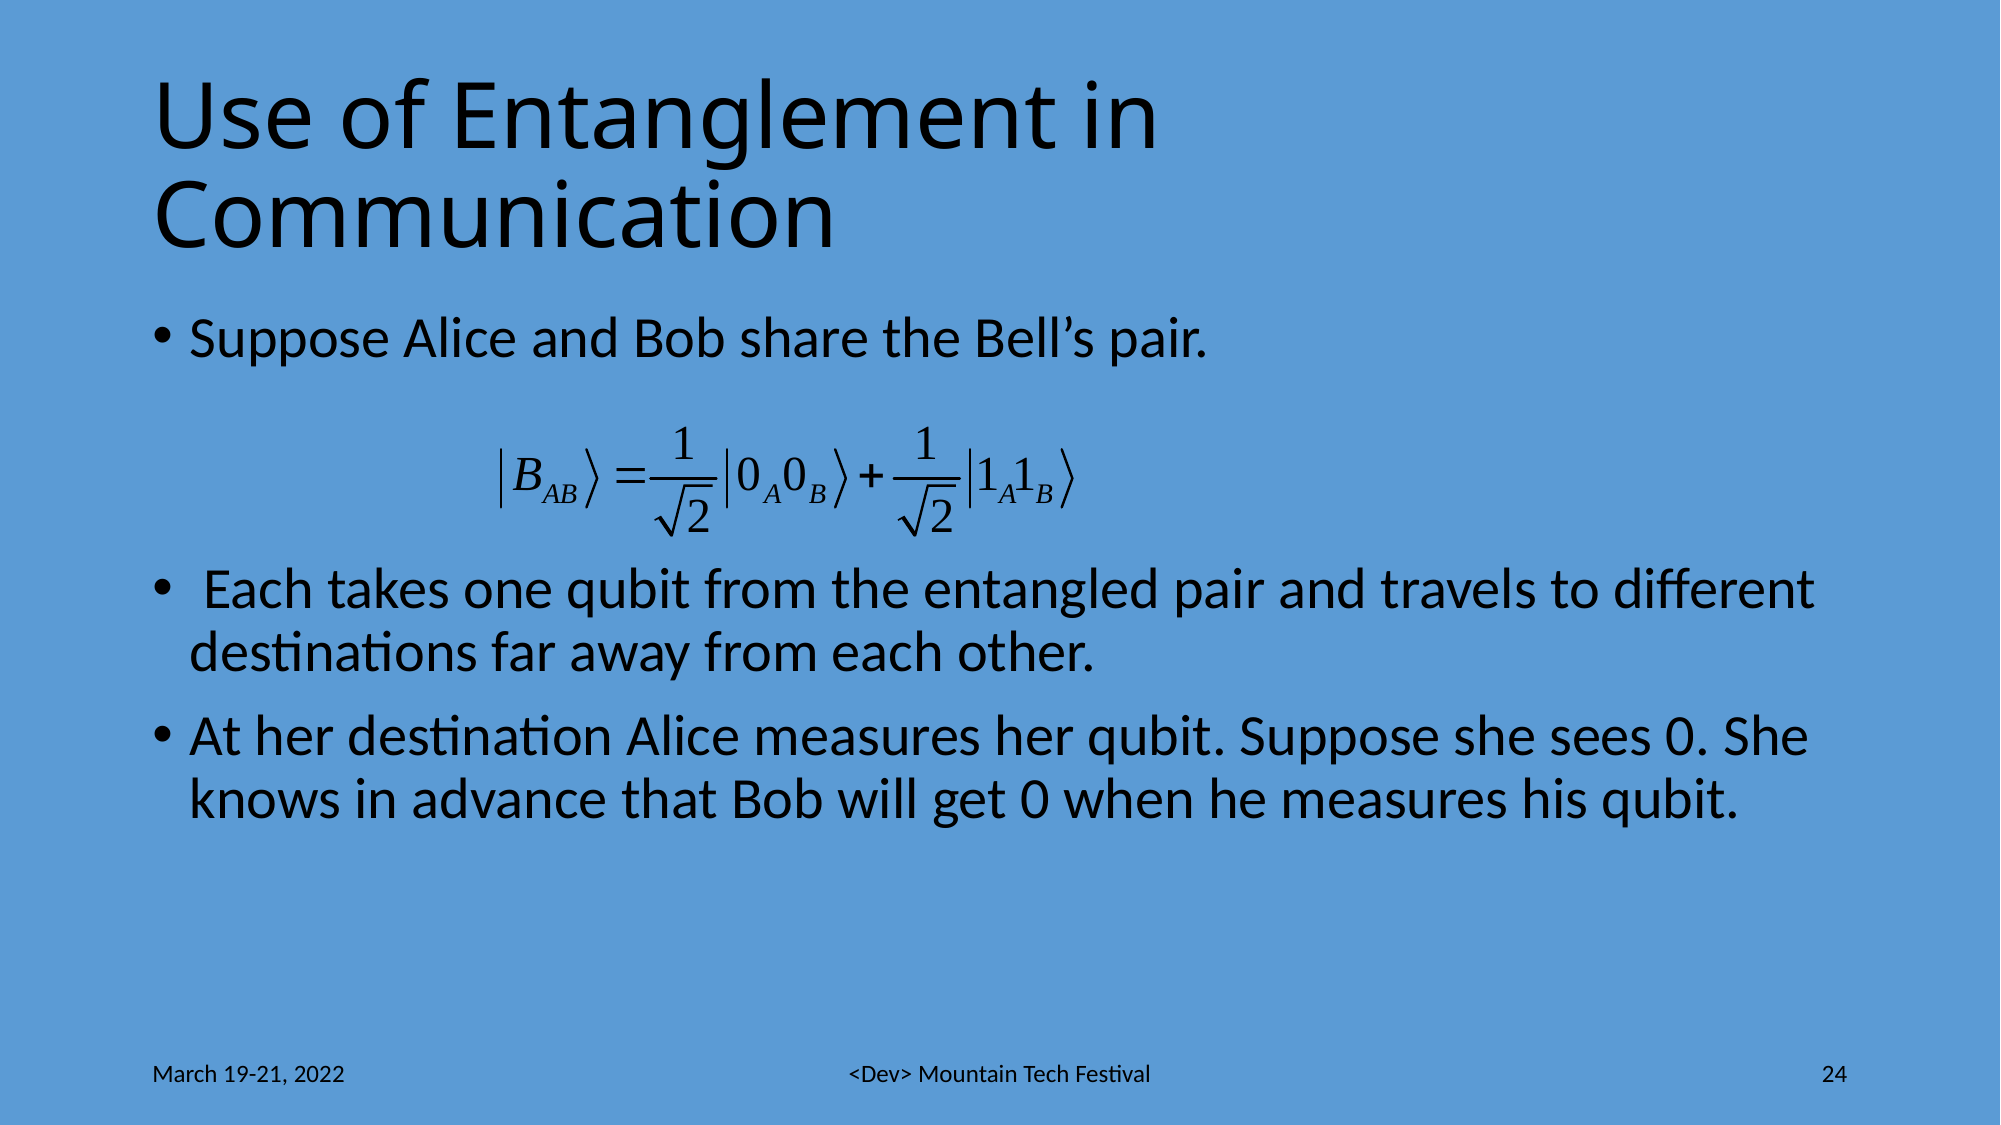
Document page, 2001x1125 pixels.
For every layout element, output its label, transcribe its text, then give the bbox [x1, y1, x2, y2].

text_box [491, 412, 1083, 548]
slide_number 24 [1412, 1042, 1863, 1103]
footer <Dev> Mountain Tech Festival [662, 1042, 1338, 1103]
list Suppose Alice and Bob share the Bell’s pair. Each takes one qubit from the entangled pair and travels to different destinations far away from each other. At her destination Alice measures her qubit. Suppose she sees 0. She knows in advance that Bob will get 0 when he measures his qubit. [137, 299, 1863, 1014]
title Use of Entanglement in Communication [137, 59, 1863, 278]
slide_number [137, 1042, 588, 1103]
